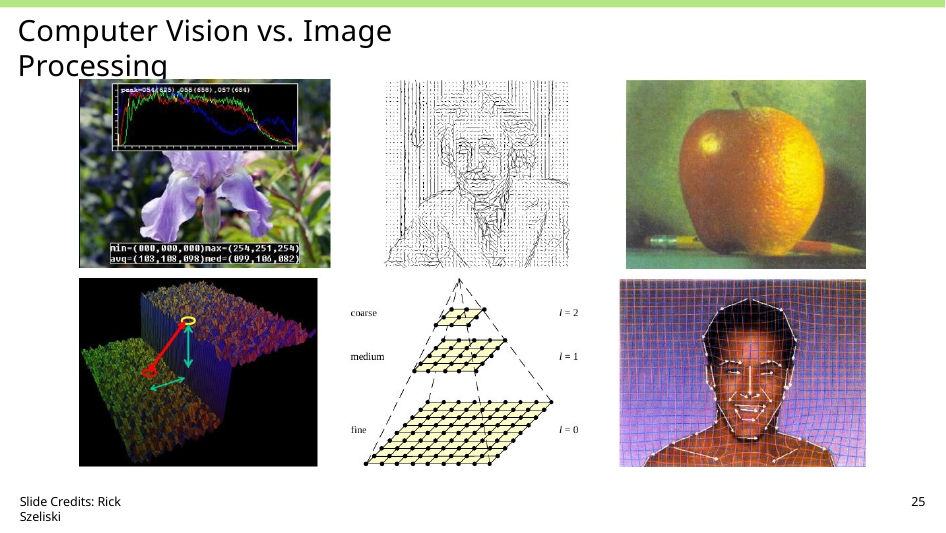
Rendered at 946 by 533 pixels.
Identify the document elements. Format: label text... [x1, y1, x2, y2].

picture [79, 78, 866, 467]
text_box 25 [909, 491, 928, 509]
text_box Slide Credits: Rick Szeliski [17, 491, 163, 524]
text_box Computer Vision vs. Image Processing [15, 9, 526, 83]
